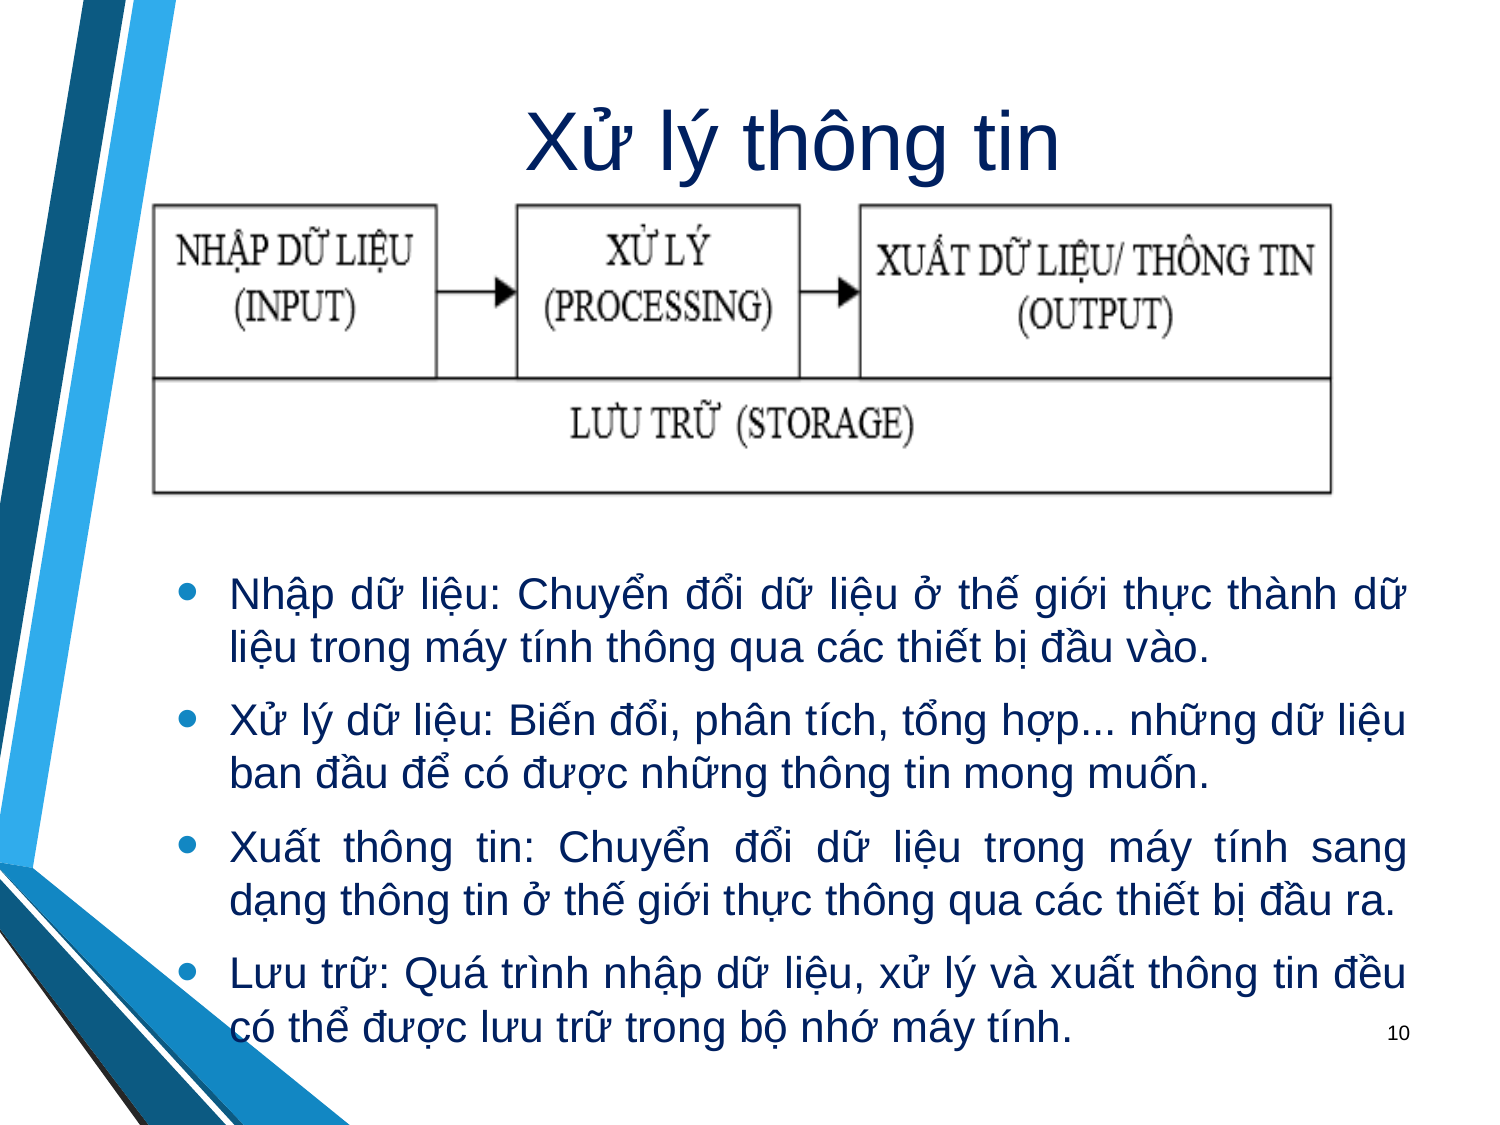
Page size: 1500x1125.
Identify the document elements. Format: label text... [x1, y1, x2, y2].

slide_number 10 [1354, 1001, 1425, 1062]
picture [147, 196, 1341, 505]
title Xử lý thông tin [161, 75, 1425, 200]
list Nhập dữ liệu: Chuyển đổi dữ liệu ở thế giới thực thành dữ liệu trong máy tính thông qua các thiết bị đầu vào. Xử lý dữ liệu: Biến đổi, phân tích, tổng hợp... những dữ liệu ban đầu để có được những thông tin mong muốn. Xuất thông tin: Chuyển đổi dữ liệu trong máy tính sang dạng thông tin ở thế giới thực thông qua các thiết bị đầu ra. Lưu trữ: Quá trình nhập dữ liệu, xử lý và xuất thông tin đều có thể được lưu trữ trong bộ nhớ máy tính. [161, 224, 1425, 1073]
